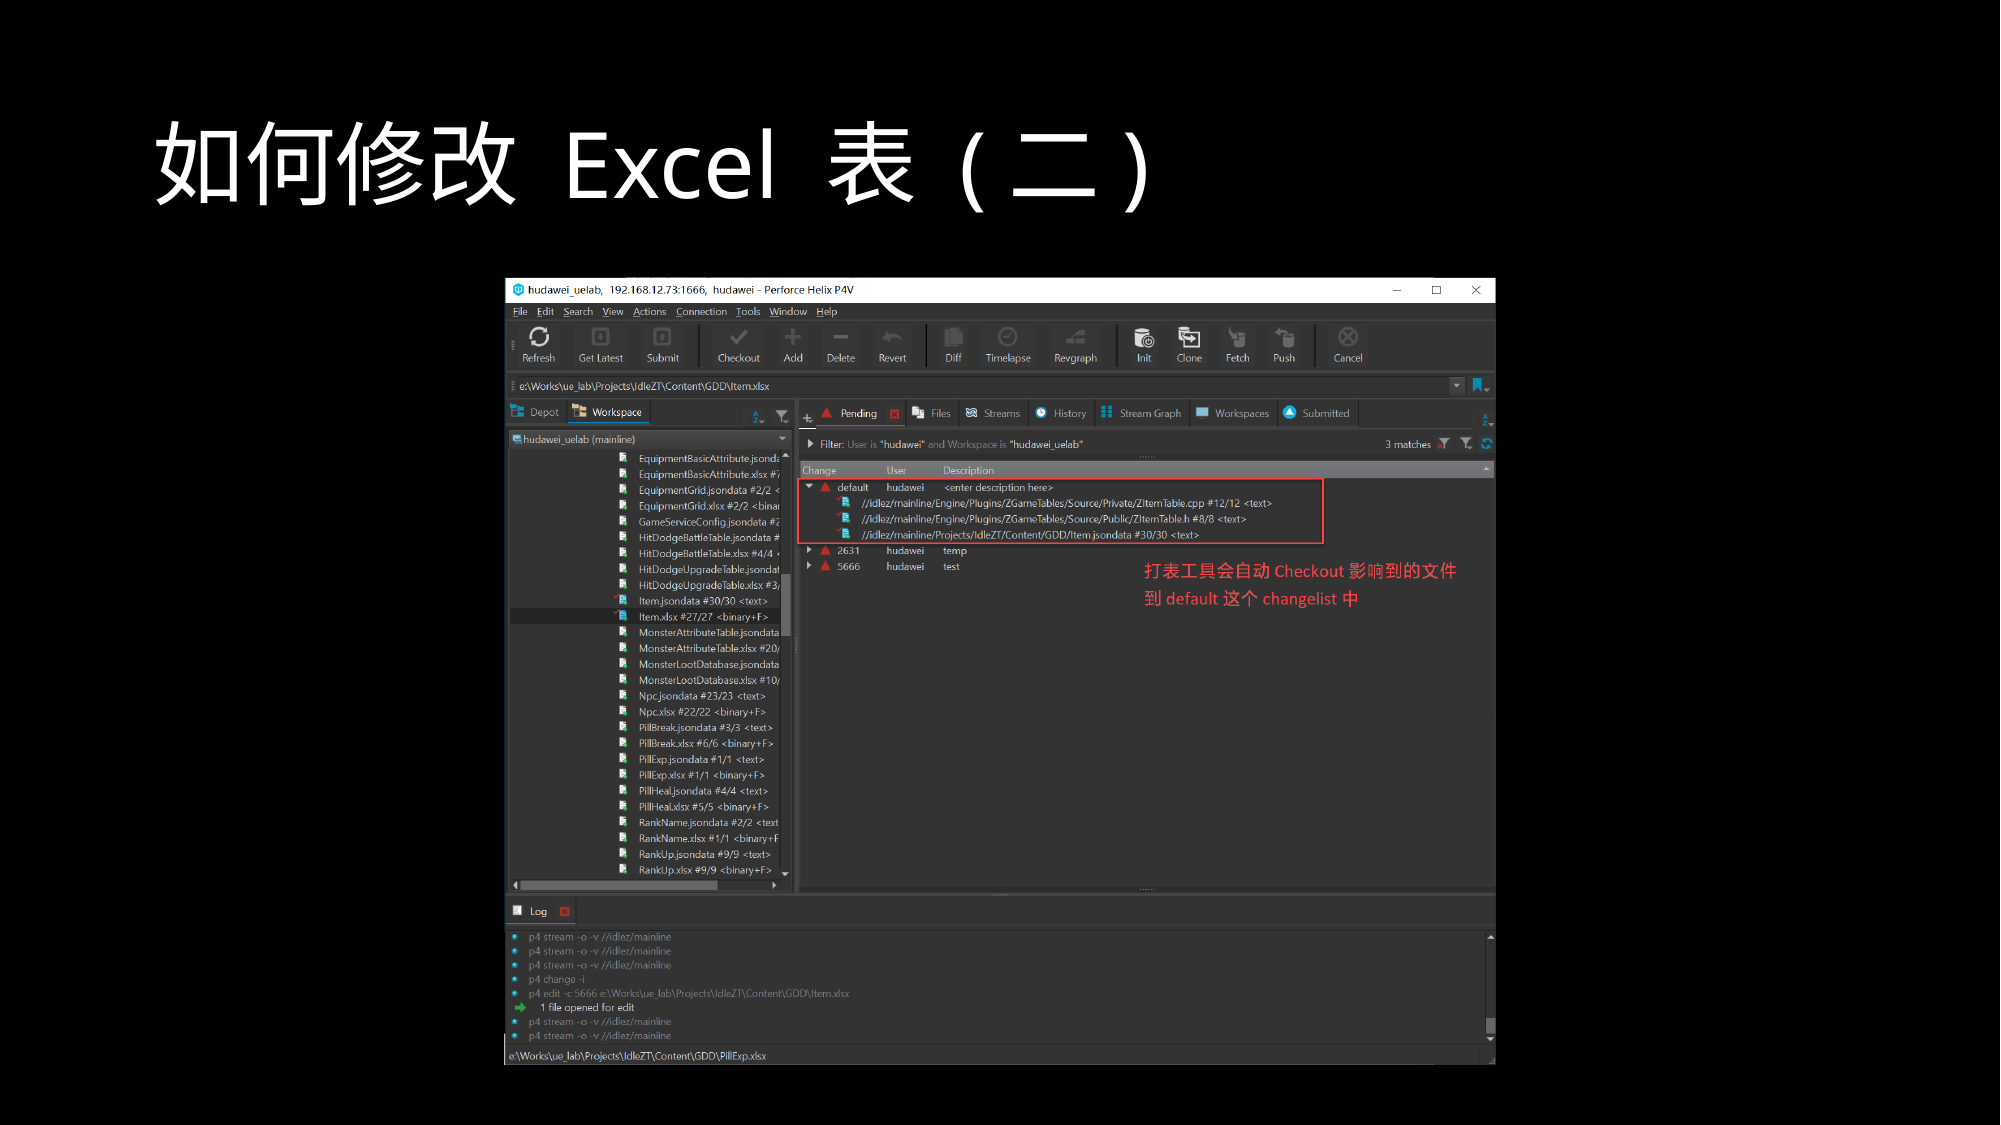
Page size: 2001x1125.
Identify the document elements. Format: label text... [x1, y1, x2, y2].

title 如何修改 Excel 表 (二) [137, 59, 1863, 278]
picture [504, 277, 1496, 1065]
